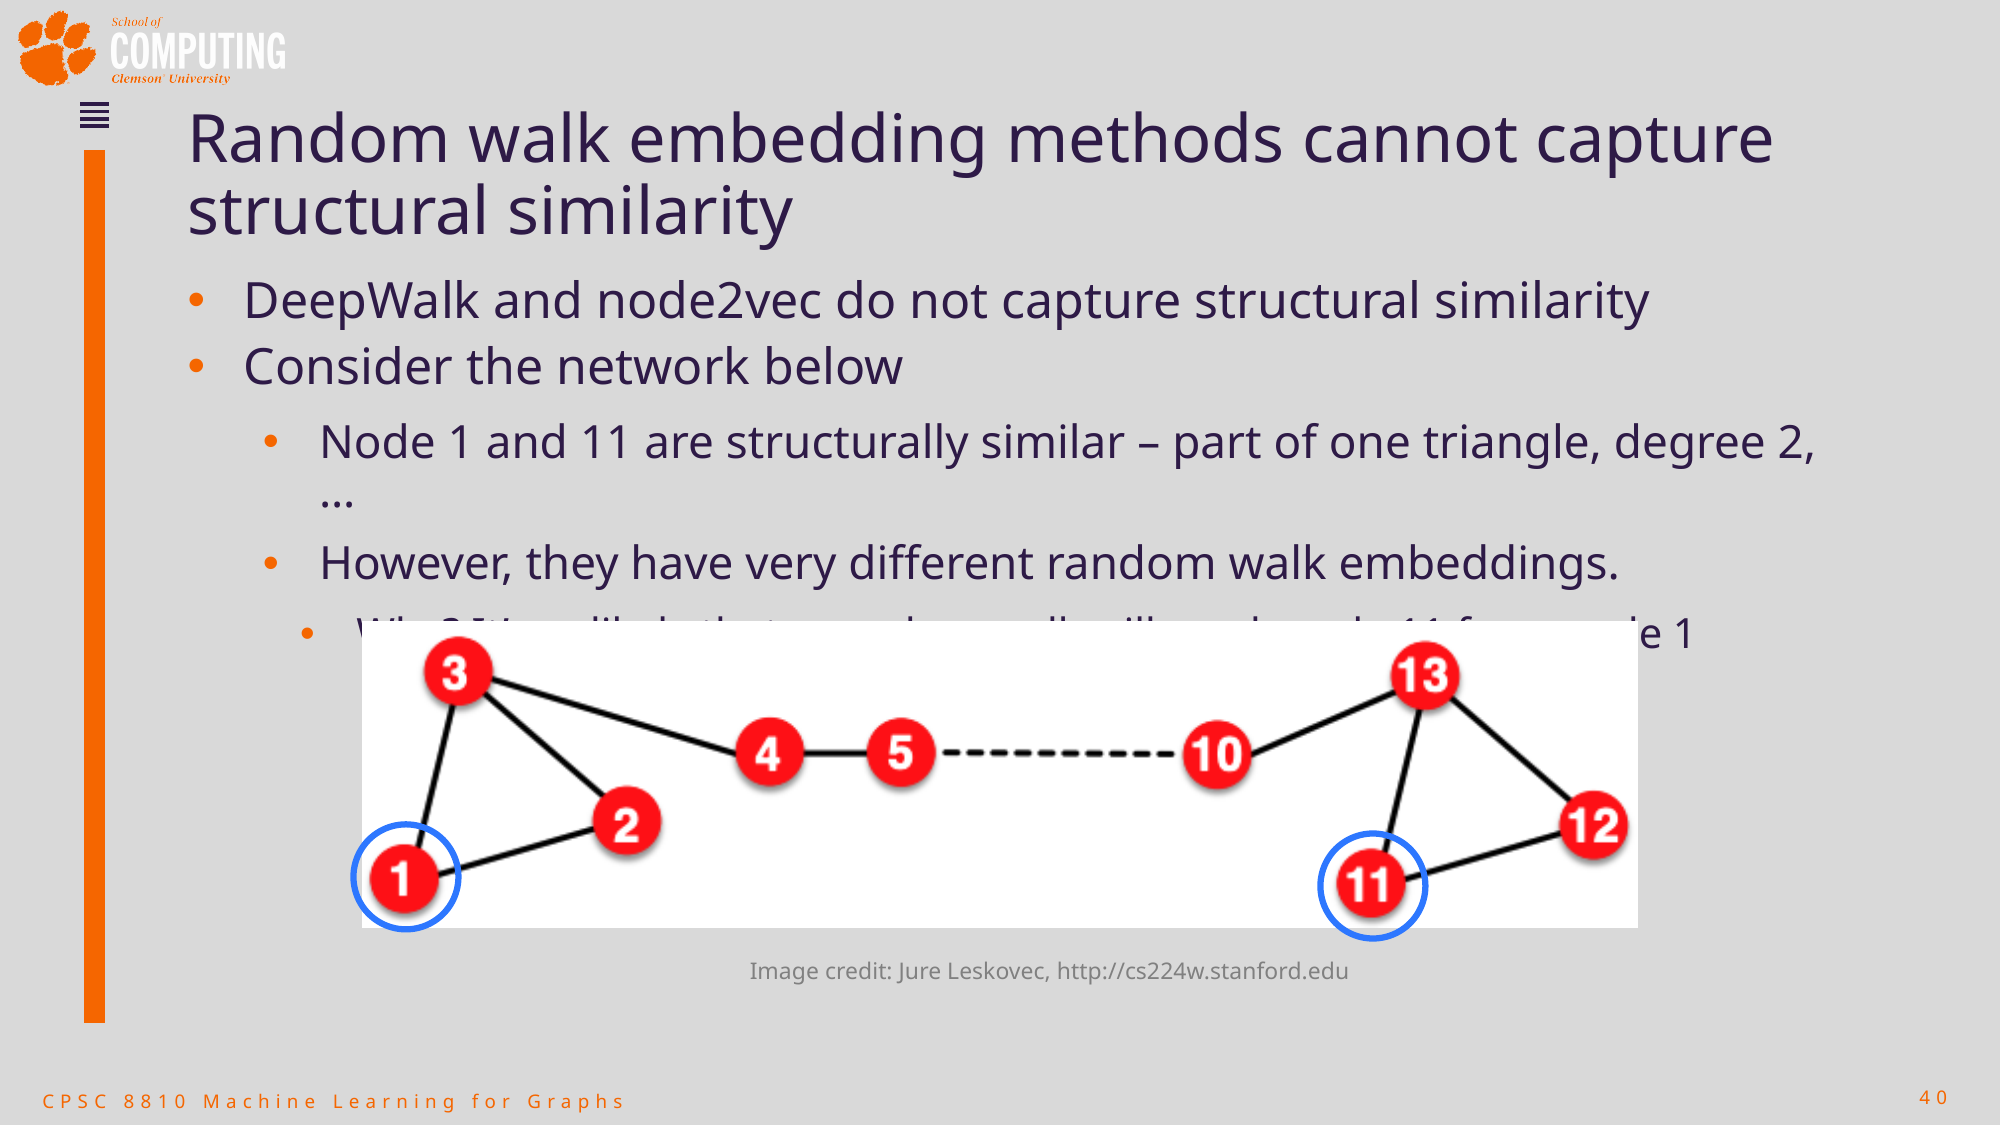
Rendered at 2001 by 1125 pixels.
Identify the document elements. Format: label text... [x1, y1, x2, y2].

text_box Image credit: Jure Leskovec, http://cs224w.stanford.edu [734, 949, 1365, 992]
list DeepWalk and node2vec do not capture structural similarity Consider the network below Node 1 and 11 are structurally similar – part of one triangle, degree 2, … However, they have very different random walk embeddings. Why? It’s unlikely that a random walk will reach node 11 from node 1 [187, 275, 1859, 600]
text_box [1339, 928, 1407, 940]
picture [362, 620, 1638, 928]
picture [18, 10, 285, 86]
text_box [352, 846, 362, 908]
title Random walk embedding methods cannot capture structural similarity [187, 104, 1913, 251]
